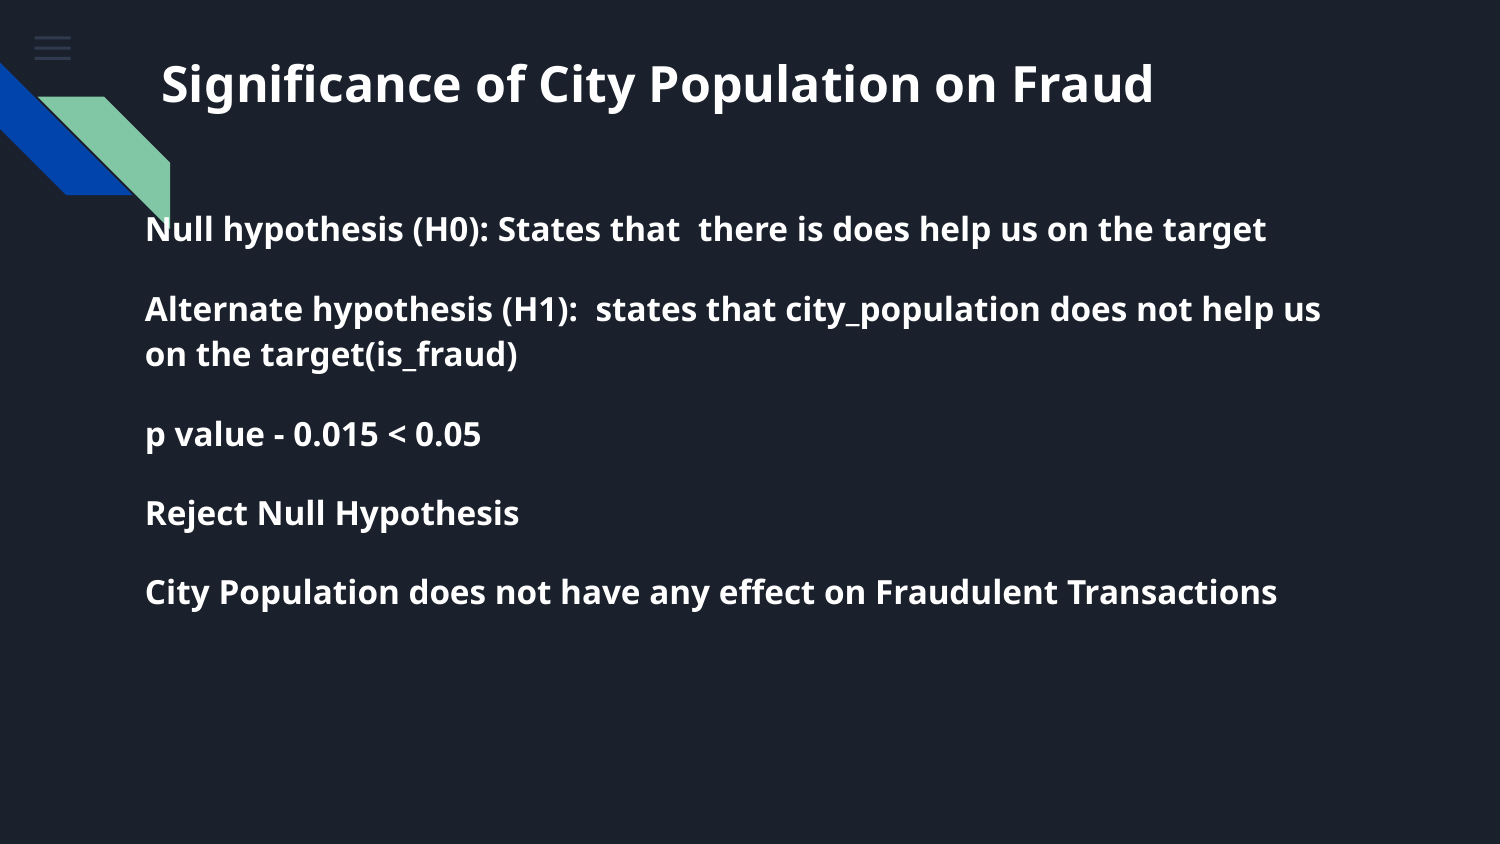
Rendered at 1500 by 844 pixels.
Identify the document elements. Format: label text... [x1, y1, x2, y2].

list Null hypothesis (H0): States that there is does help us on the target Alternate hypothesis (H1): states that city_population does not help us on the target(is_fraud) p value - 0.015 < 0.05 Reject Null Hypothesis City Population does not have any effect on Fraudulent Transactions [130, 187, 1368, 735]
title Significance of City Population on Fraud [146, 37, 1302, 187]
